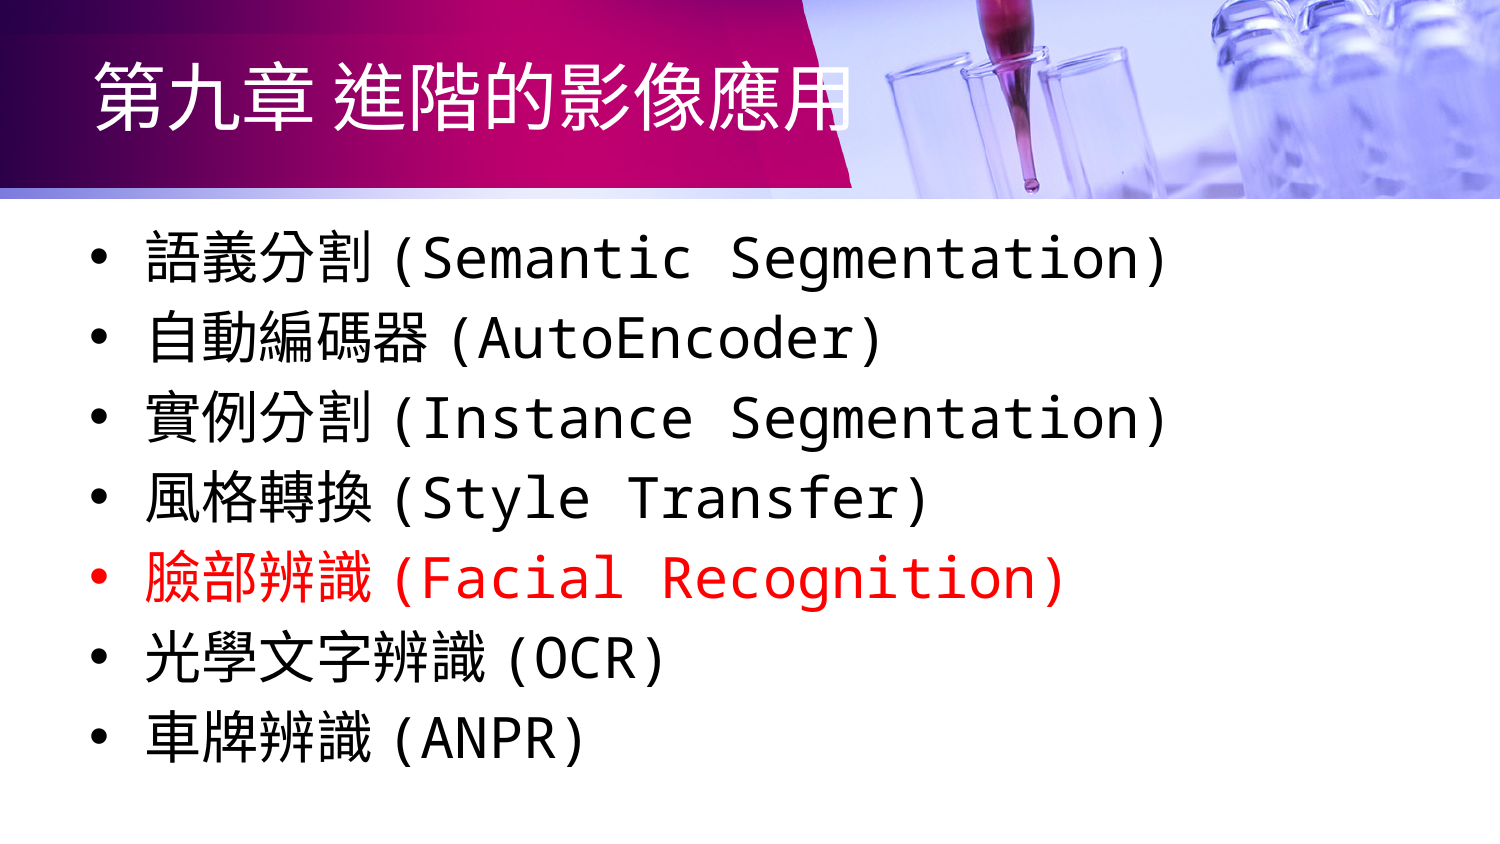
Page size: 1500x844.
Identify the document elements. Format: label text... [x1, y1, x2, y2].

list 語義分割(Semantic Segmentation) 自動編碼器(AutoEncoder) 實例分割(Instance Segmentation) 風格轉換(Style Transfer) 臉部辨識(Facial Recognition) 光學文字辨識(OCR) 車牌辨識(ANPR) [74, 214, 1428, 781]
picture [0, 0, 1500, 844]
title 第九章 進階的影像應用 [76, 33, 1431, 159]
